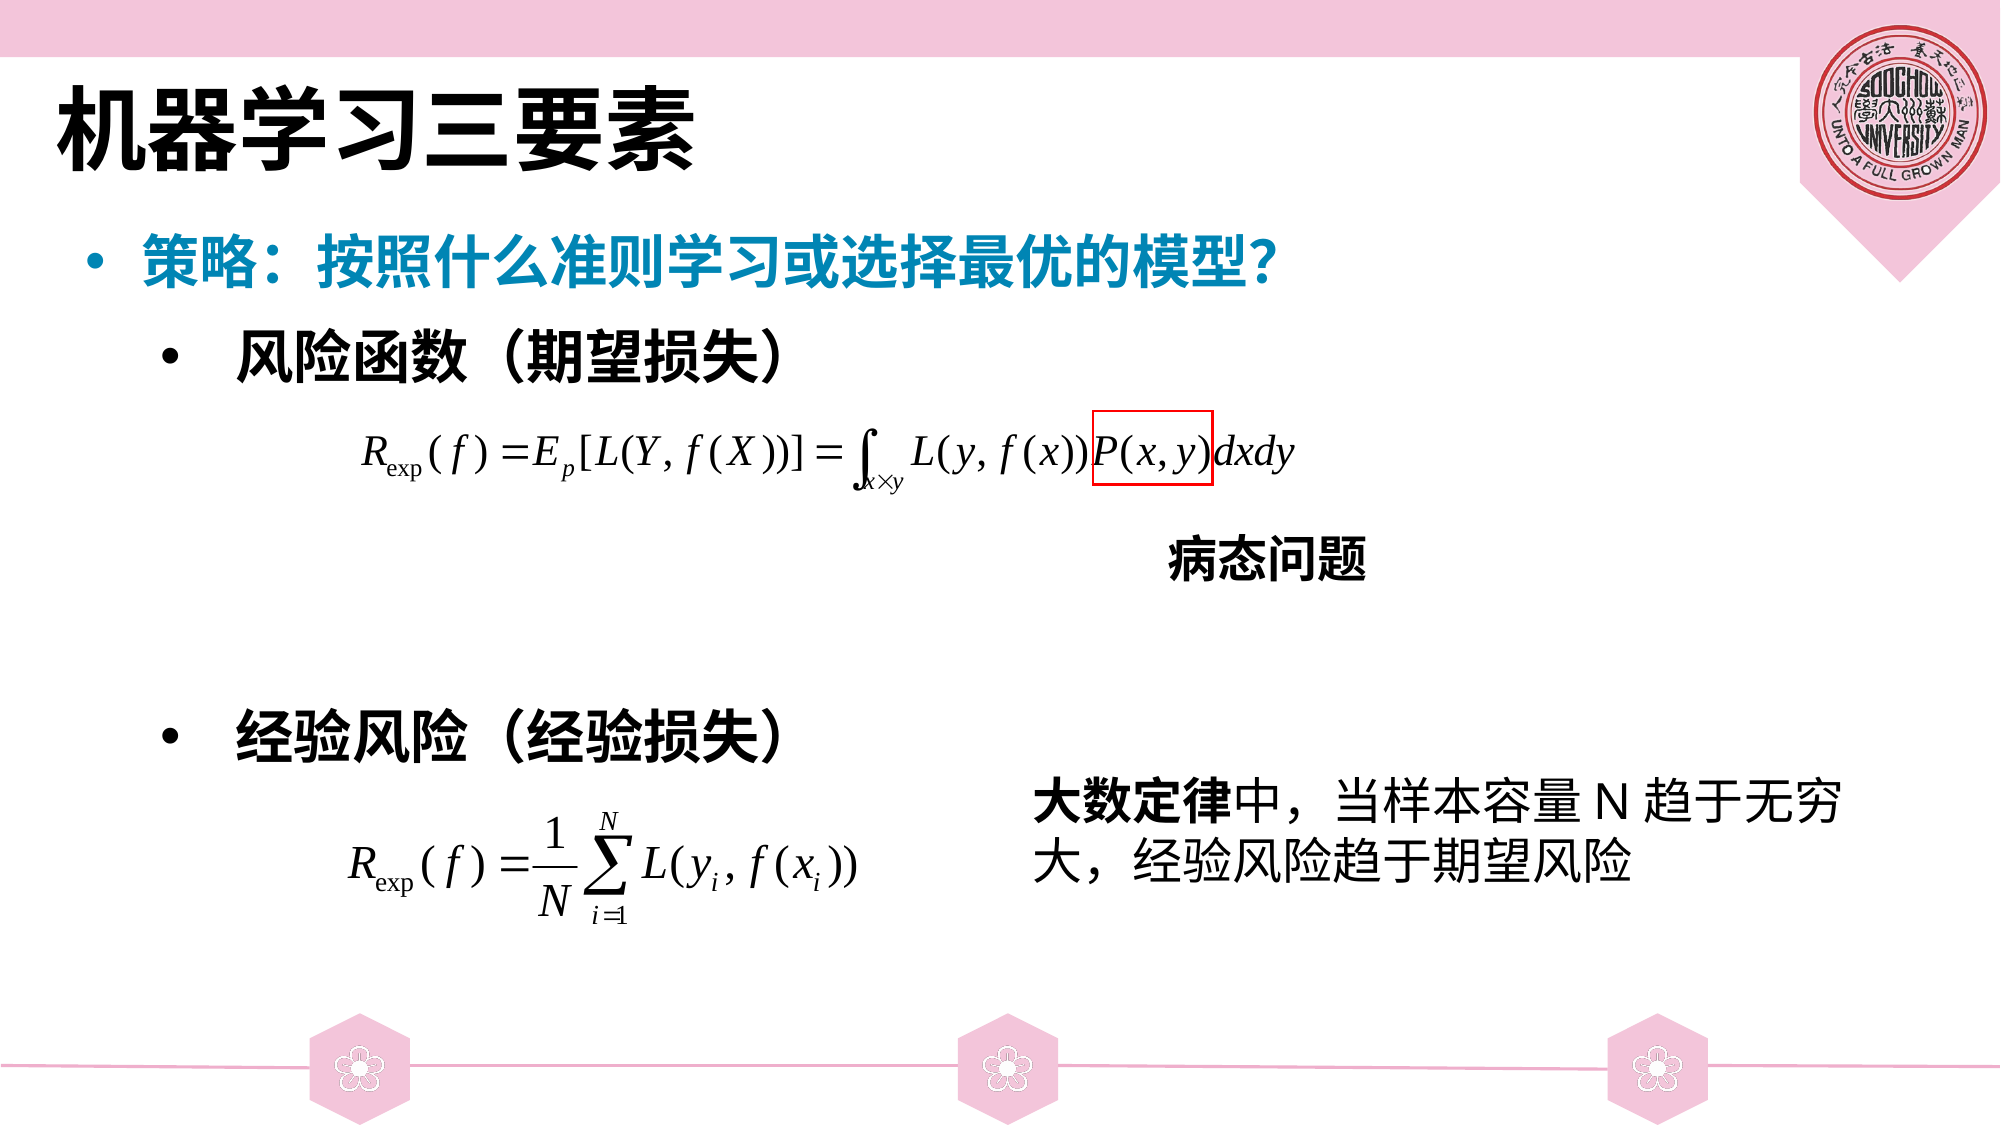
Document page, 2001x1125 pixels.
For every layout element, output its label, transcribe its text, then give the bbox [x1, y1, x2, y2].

picture [979, 1043, 1035, 1093]
text_box 大数定律中，当样本容量N趋于无穷大，经验风险趋于期望风险 [1017, 762, 1903, 898]
picture [1811, 23, 1989, 202]
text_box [338, 798, 868, 934]
text_box 病态问题 [1152, 520, 1386, 595]
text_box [352, 410, 1304, 505]
picture [1629, 1043, 1685, 1093]
title 机器学习三要素 [40, 25, 1766, 243]
text_box 策略：按照什么准则学习或选择最优的模型？ 风险函数（期望损失） 经验风险（经验损失） [70, 217, 1915, 778]
picture [331, 1043, 387, 1093]
